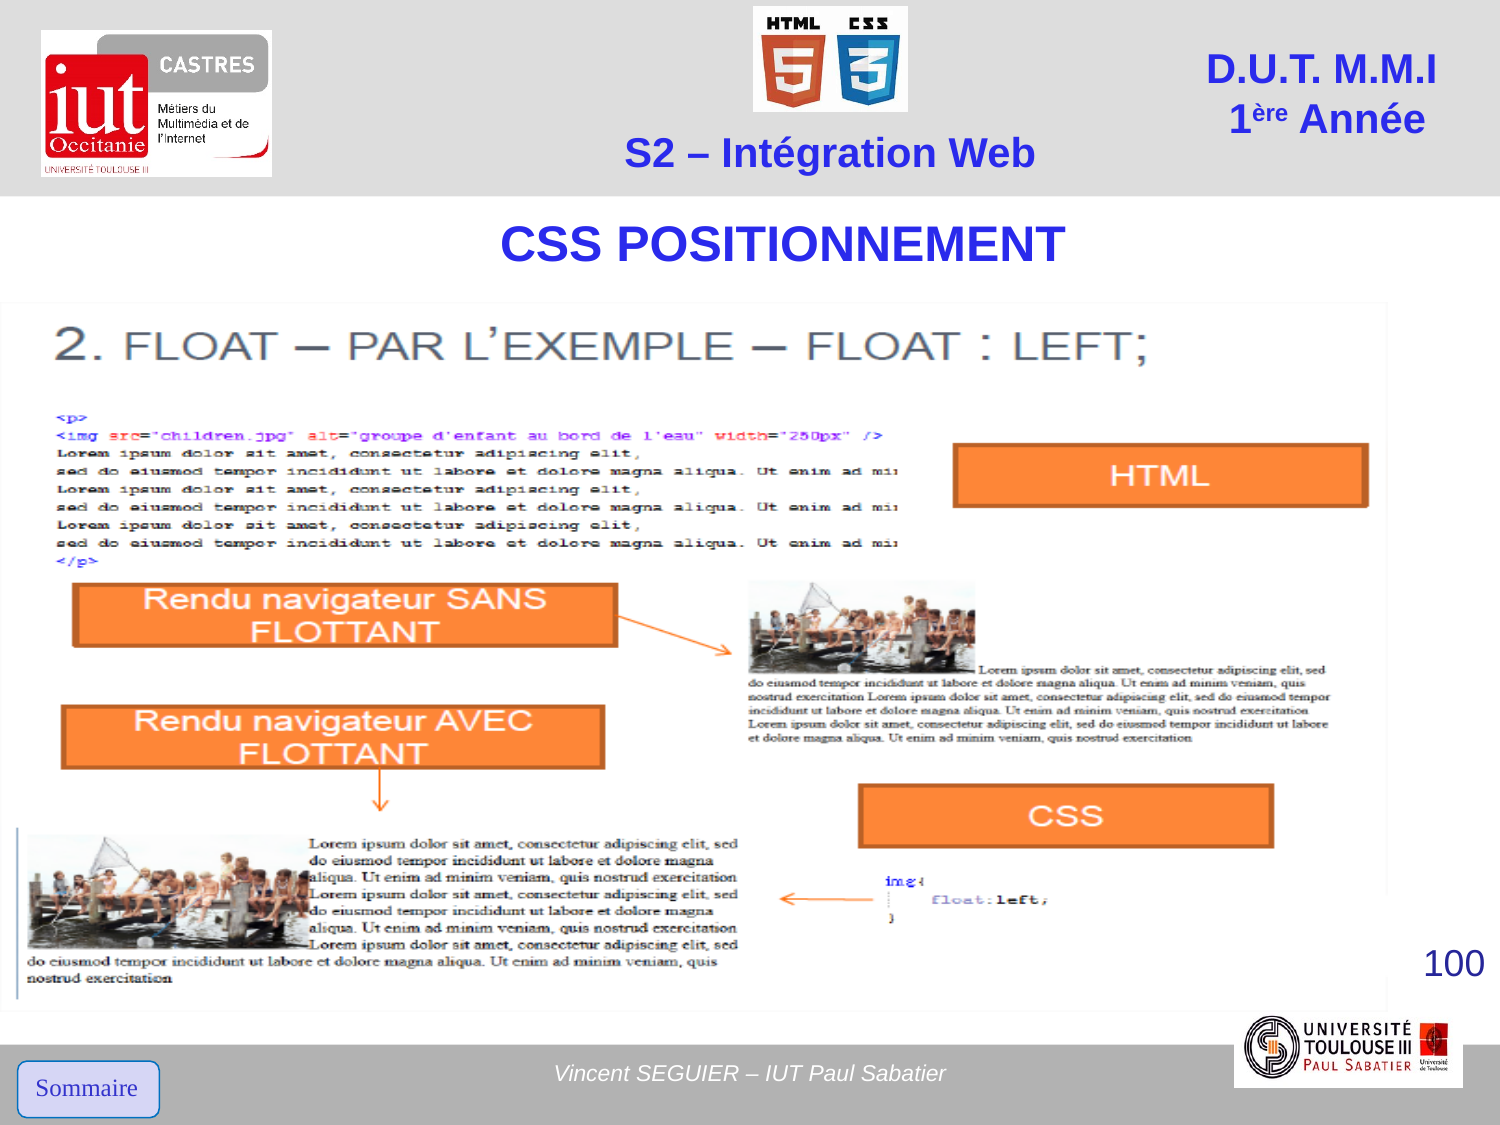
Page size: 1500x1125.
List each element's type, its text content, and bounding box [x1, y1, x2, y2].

picture [753, 6, 908, 112]
text_box Vincent SEGUIER – IUT Paul Sabatier [512, 1042, 988, 1103]
picture [41, 30, 272, 177]
text_box CSS POSITIONNEMENT [484, 204, 1082, 279]
text_box 100 [1316, 884, 1500, 1039]
picture [0, 302, 1463, 1088]
